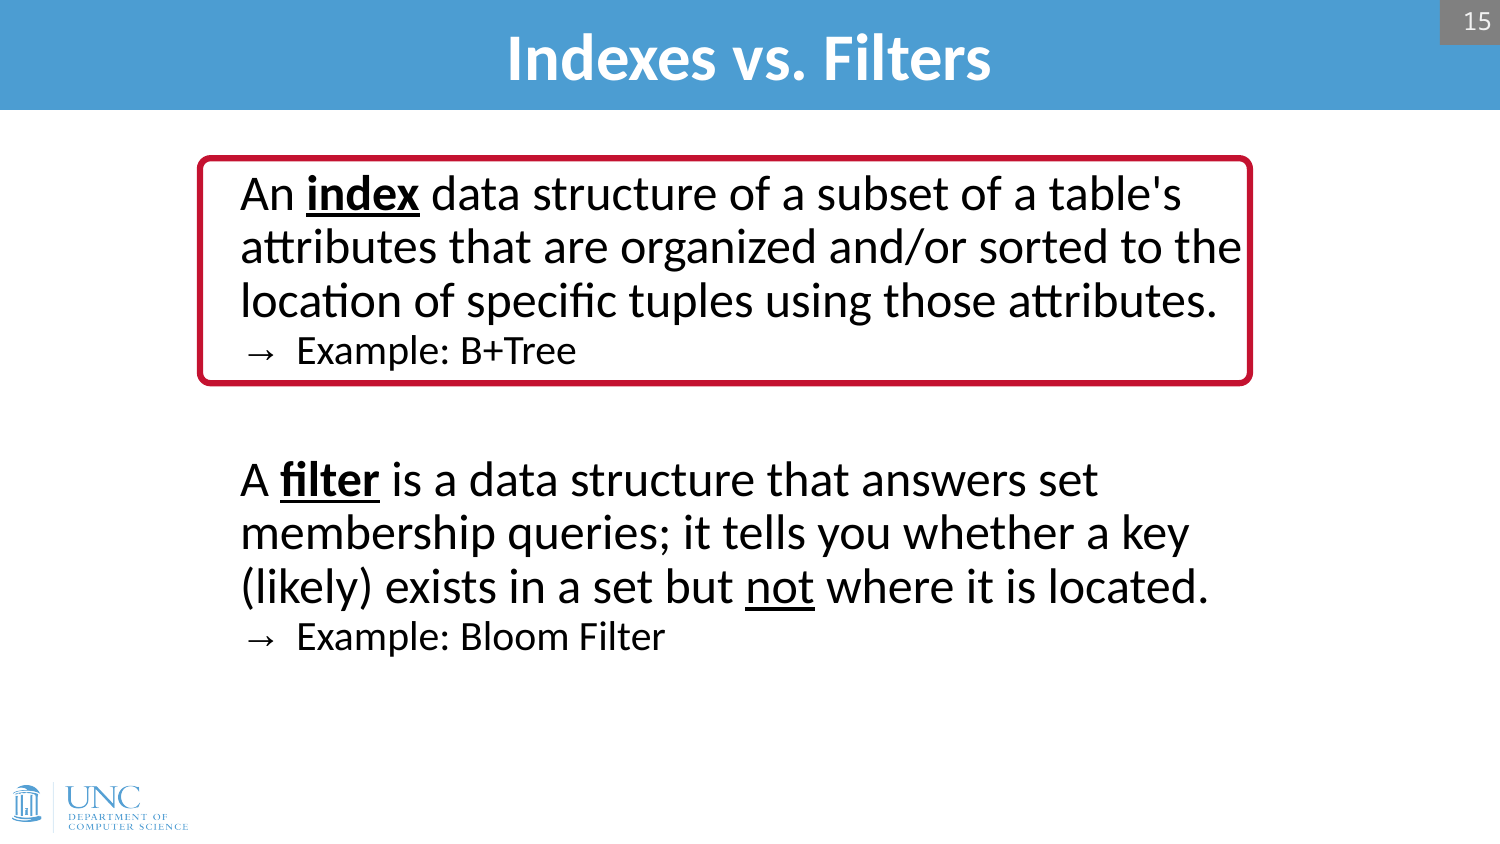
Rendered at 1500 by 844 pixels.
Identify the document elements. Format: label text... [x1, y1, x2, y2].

title Indexes vs. Filters [0, 0, 1500, 110]
picture [12, 782, 188, 833]
text_box [197, 156, 1253, 386]
list An index data structure of a subset of a table's attributes that are organized and/or sorted to the location of specific tuples using those attributes. Example: B+Tree A filter is a data structure that answers set membership queries; it tells you whether a key (likely) exists in a set but not where it is located. Example: Bloom Filter [225, 159, 1275, 760]
text_box 15 [1439, 0, 1500, 45]
